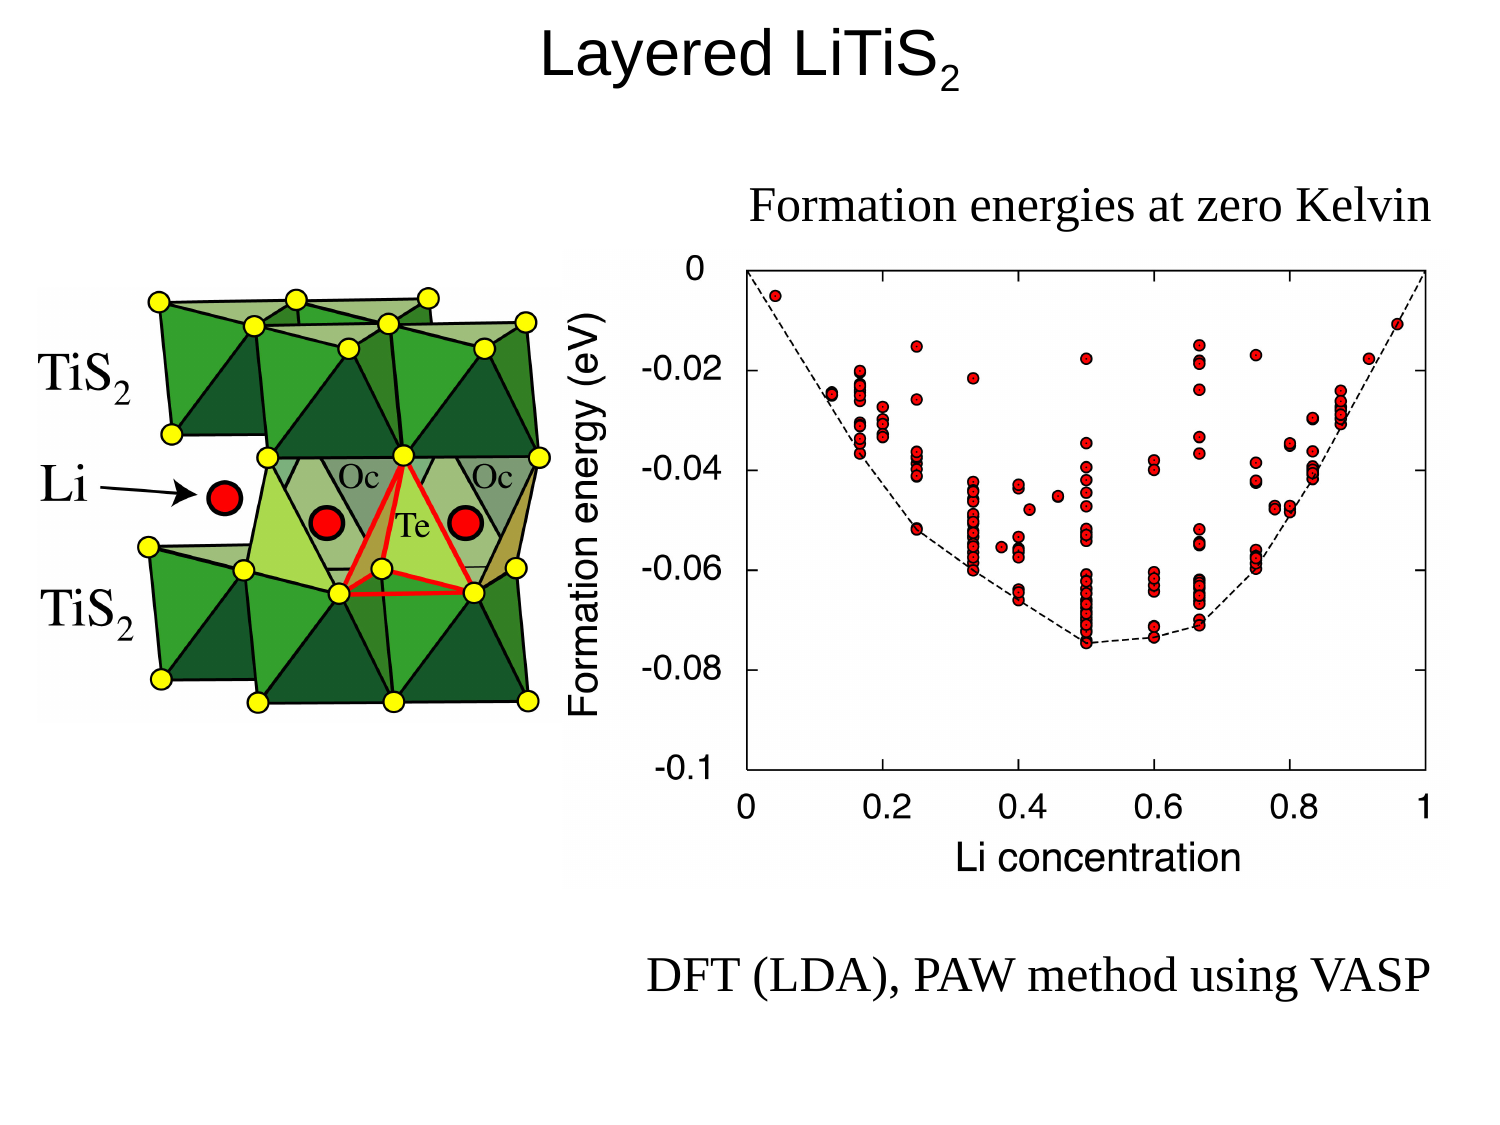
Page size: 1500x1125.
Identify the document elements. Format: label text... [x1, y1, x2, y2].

text_box Formation energies at zero Kelvin [733, 164, 1447, 239]
text_box DFT (LDA), PAW method using VASP [631, 933, 1447, 1009]
picture [37, 249, 1451, 889]
title Layered LiTiS2 [75, 2, 1425, 107]
